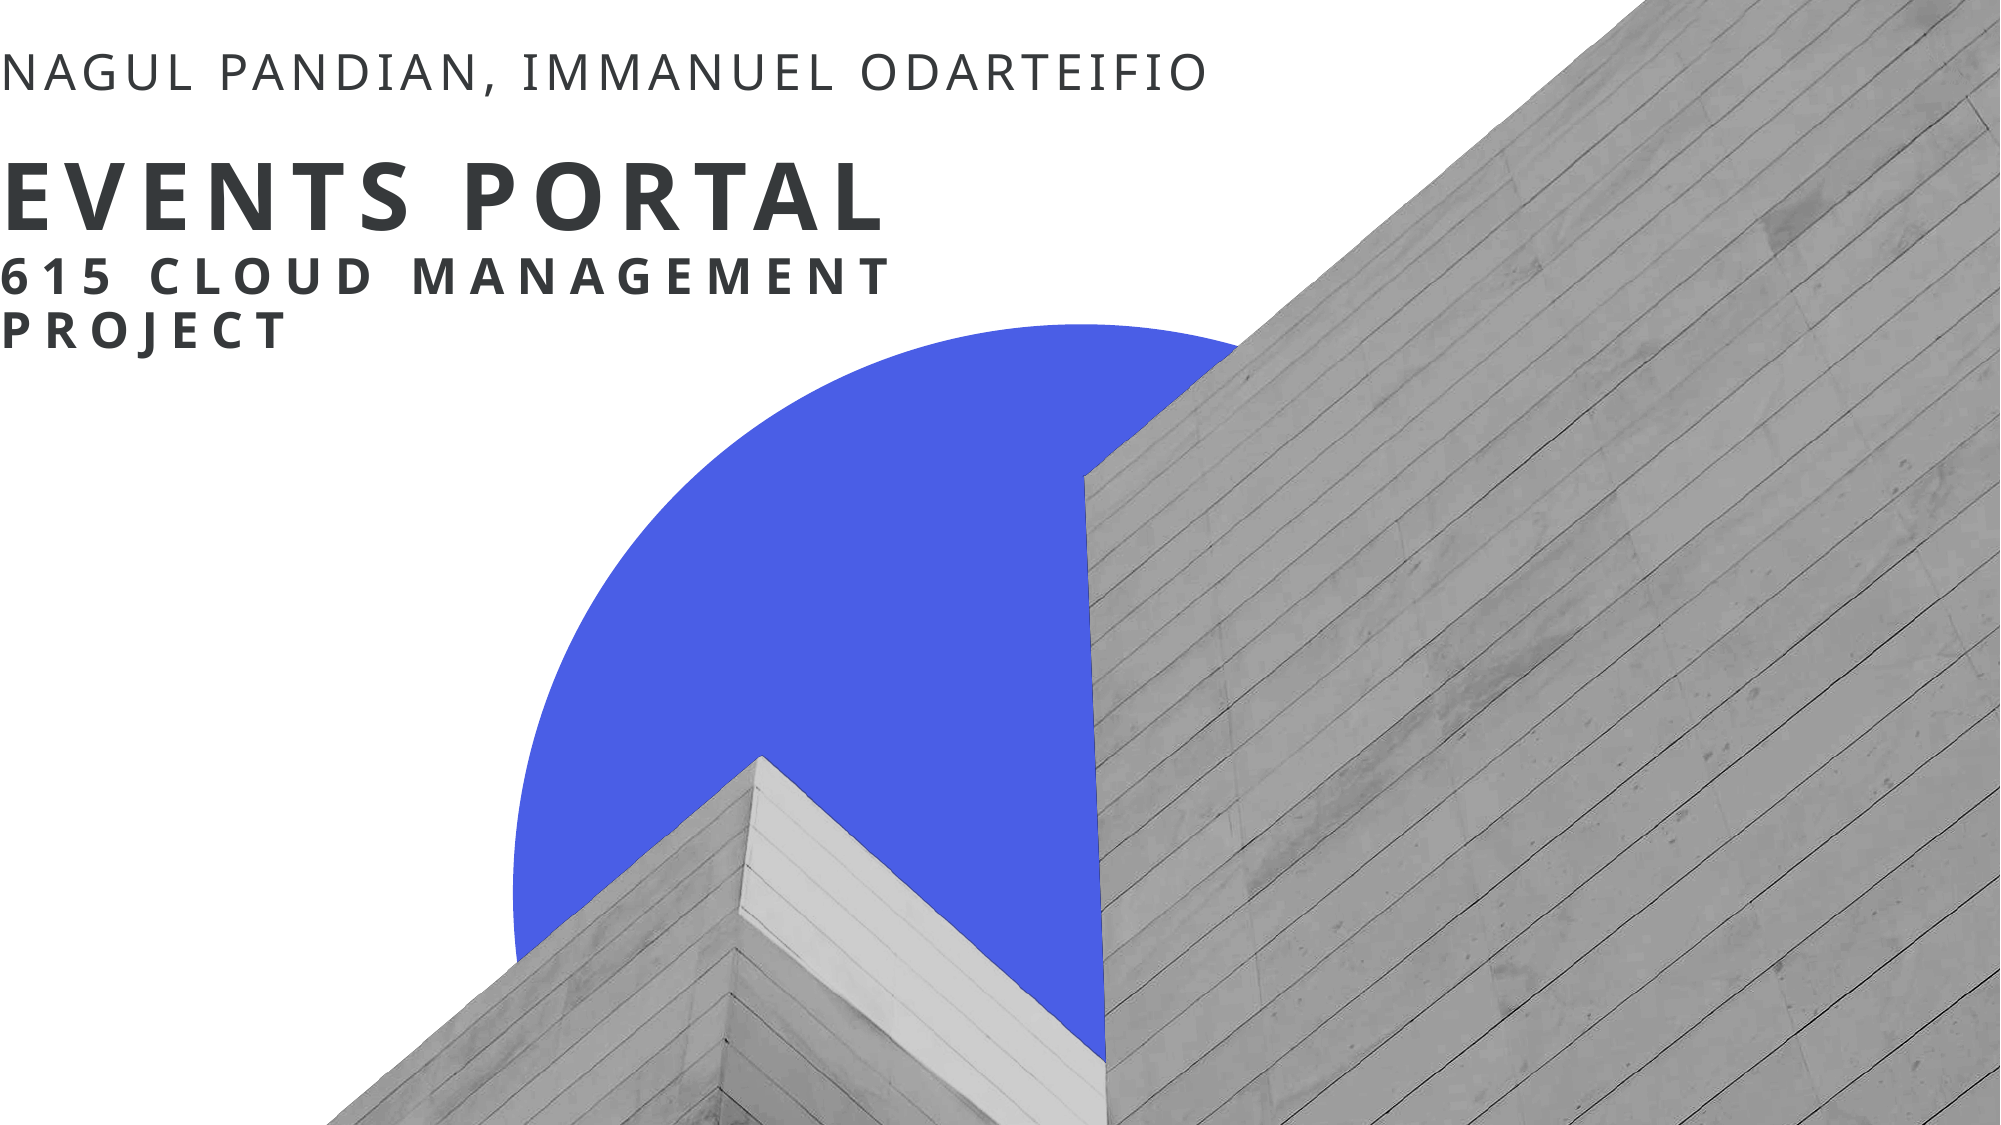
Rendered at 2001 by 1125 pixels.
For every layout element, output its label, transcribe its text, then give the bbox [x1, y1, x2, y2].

picture [124, 0, 2000, 1125]
title Events portal 615 cloud management project [0, 149, 1139, 379]
subtitle Nagul pandian, Immanuel odarteifio [0, 10, 1326, 106]
